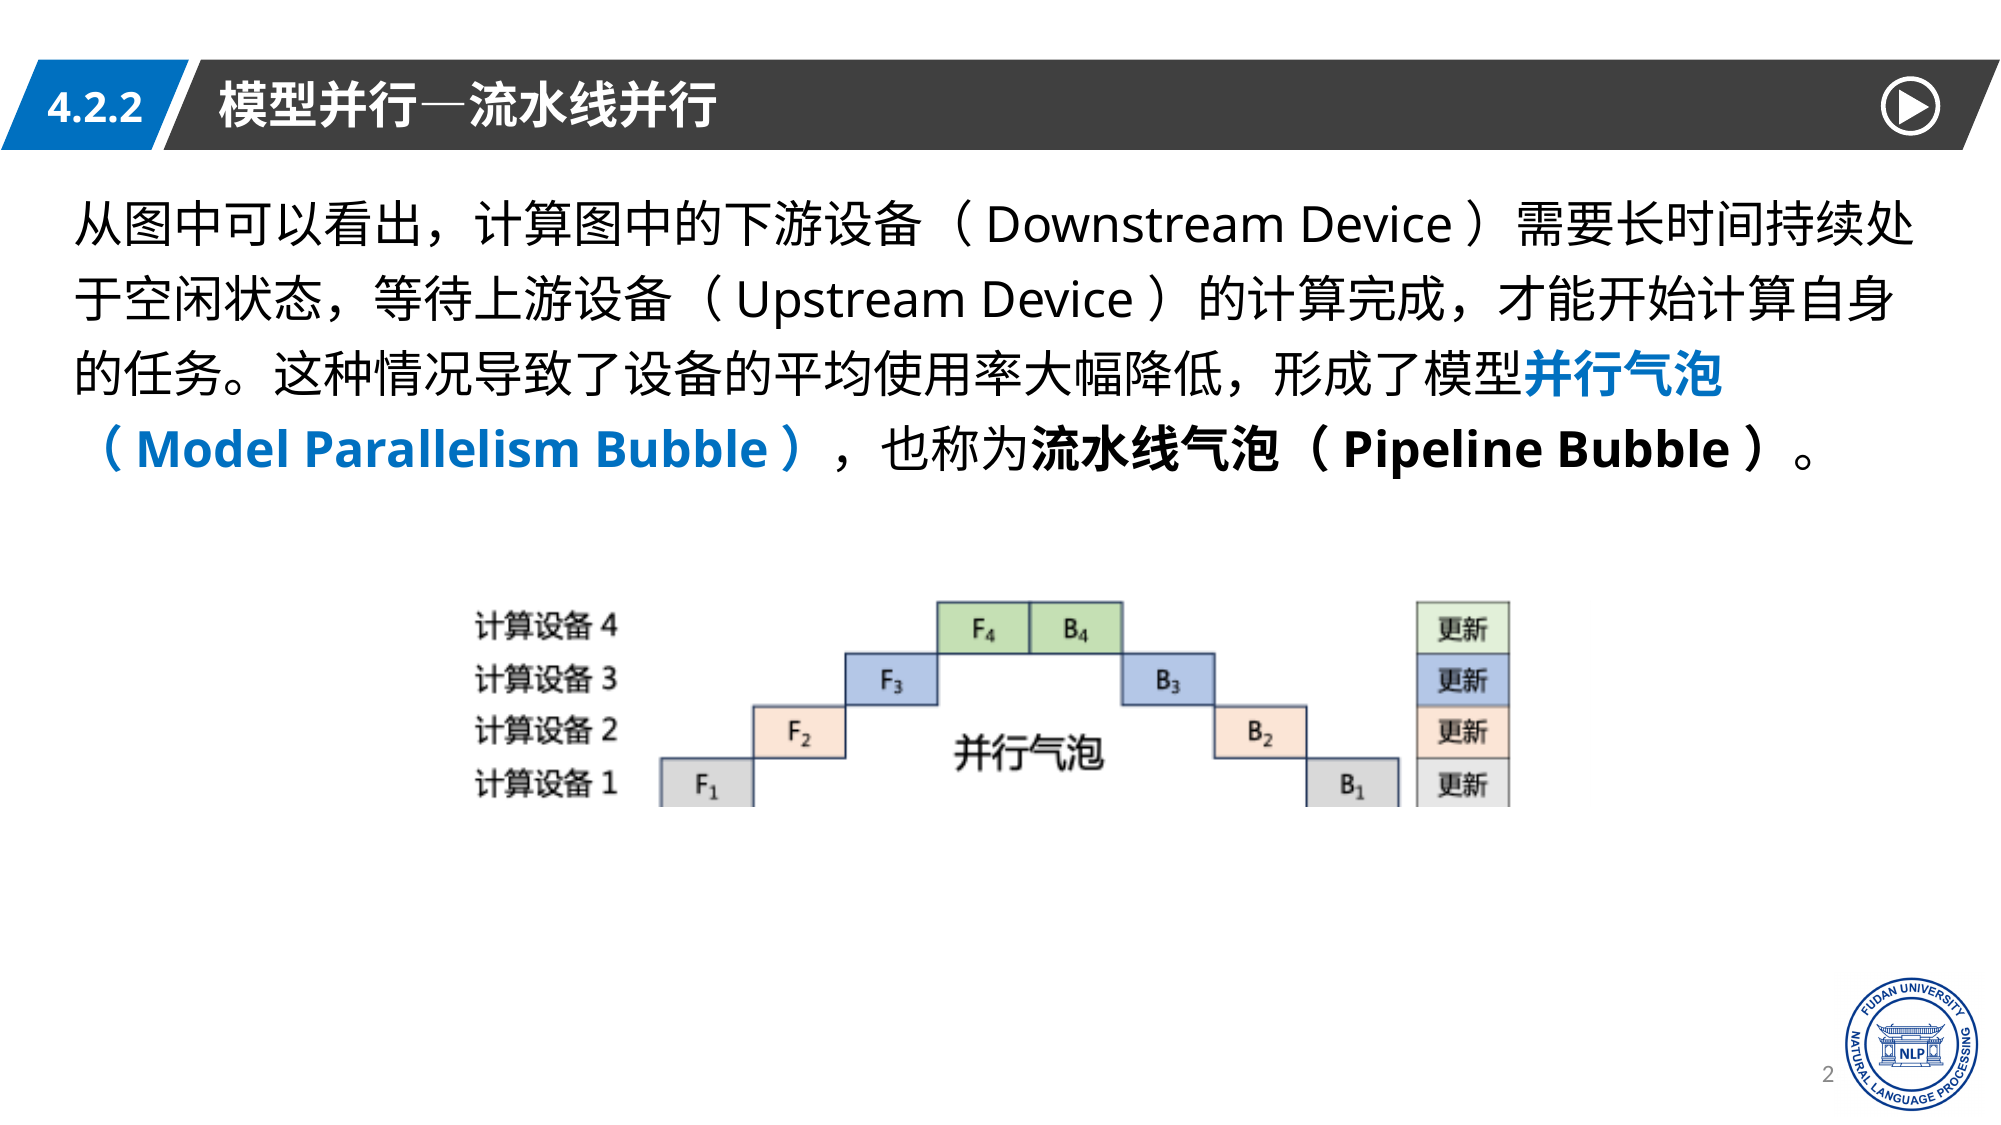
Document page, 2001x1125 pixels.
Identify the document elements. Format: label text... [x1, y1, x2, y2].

picture [409, 600, 1591, 807]
text_box [32, 59, 189, 120]
text_box 模型并行—流水线并行 [203, 66, 734, 142]
text_box 从图中可以看出，计算图中的下游设备（Downstream Device）需要长时间持续处于空闲状态，等待上游设备（Upstream Device）的计算完成，才能开始计算自身的任务。这种情况导致了设备的平均使用率大幅降低，形成了模型并行气泡（Model Parallelism Bubble），也称为流水线气泡（Pipeline Bubble）。 [58, 170, 1942, 486]
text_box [1883, 78, 1939, 134]
text_box [1, 89, 157, 150]
slide_number 24 [1412, 1042, 1863, 1103]
picture [1834, 972, 1985, 1117]
text_box [163, 59, 2000, 150]
text_box 4.2.2 [26, 73, 164, 138]
